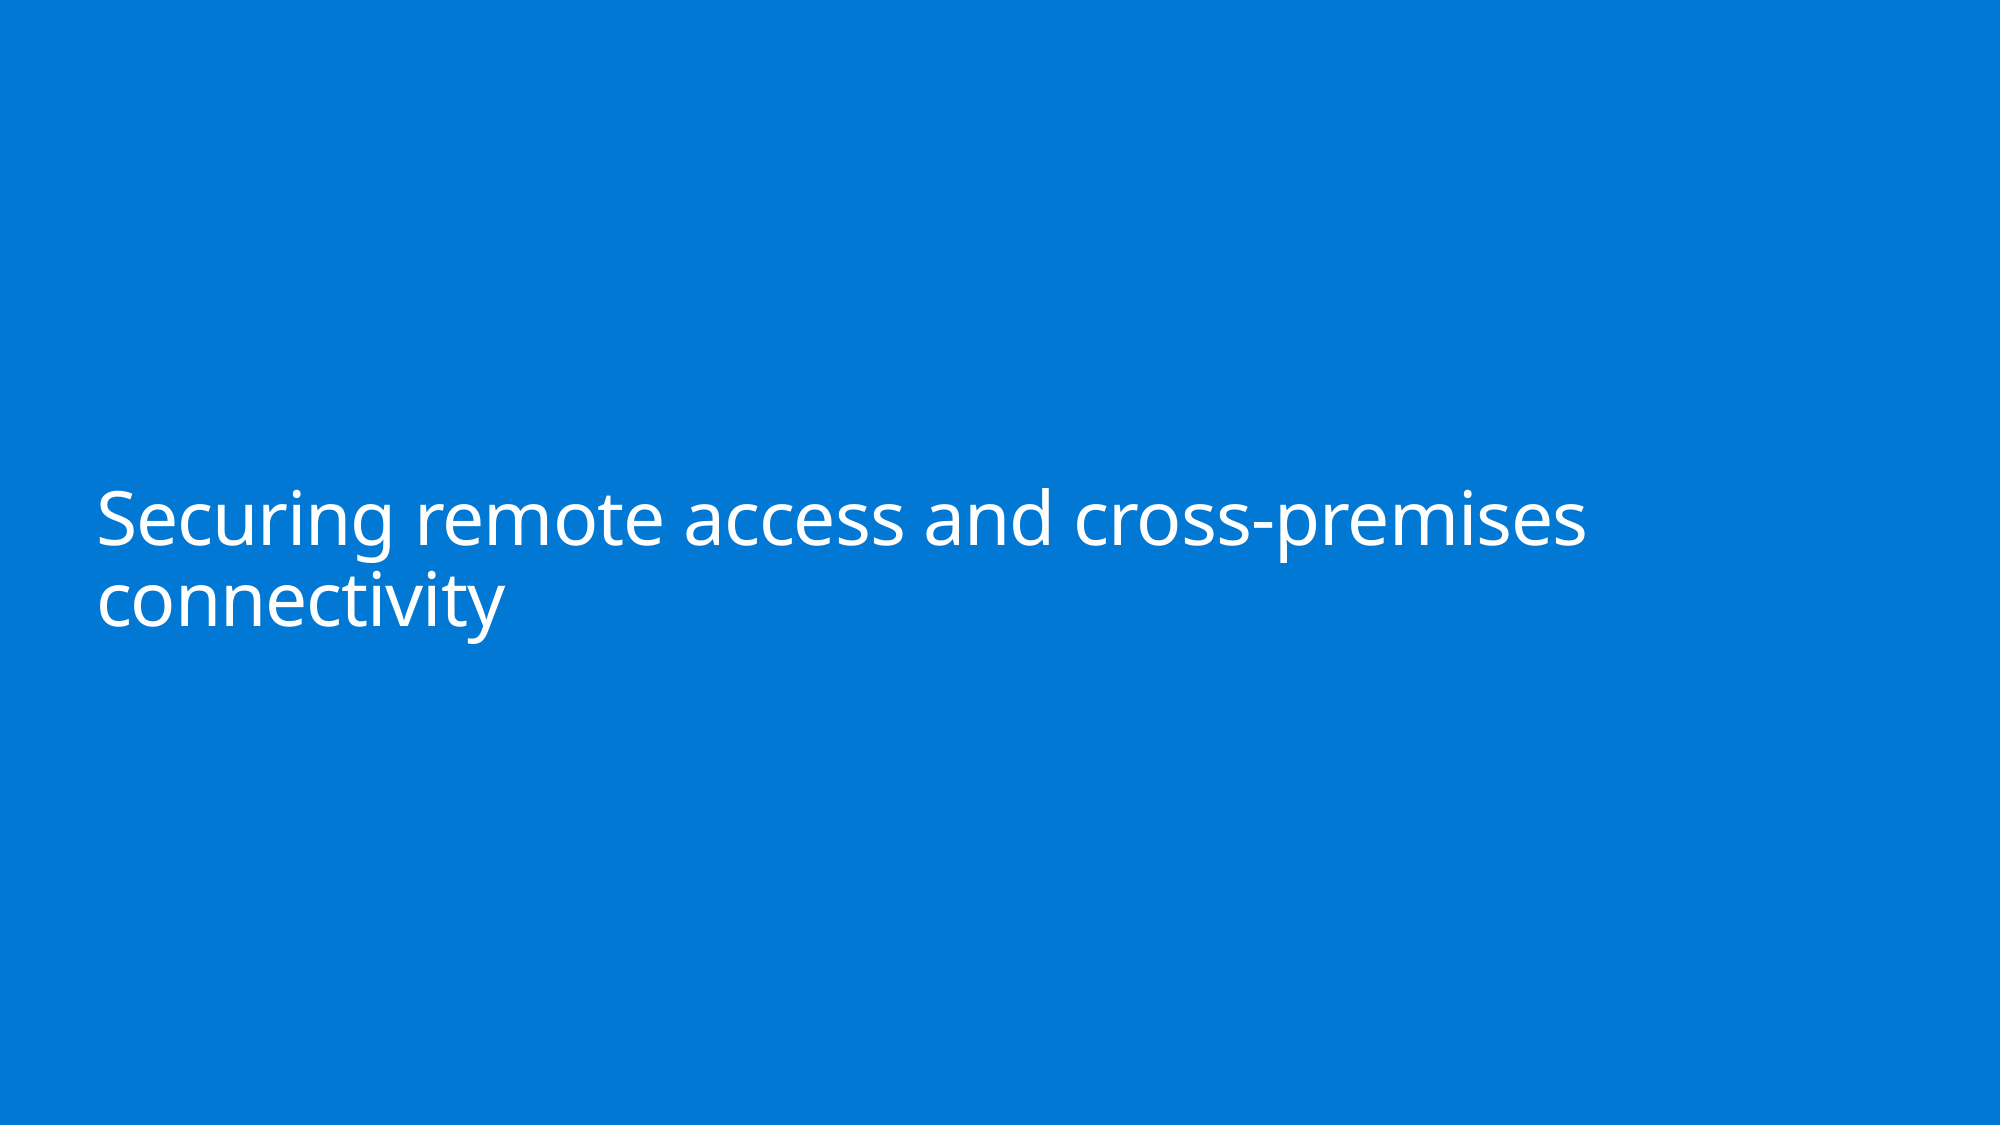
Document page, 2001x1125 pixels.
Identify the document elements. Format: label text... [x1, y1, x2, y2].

title Securing remote access and cross-premises connectivity [96, 480, 1598, 645]
